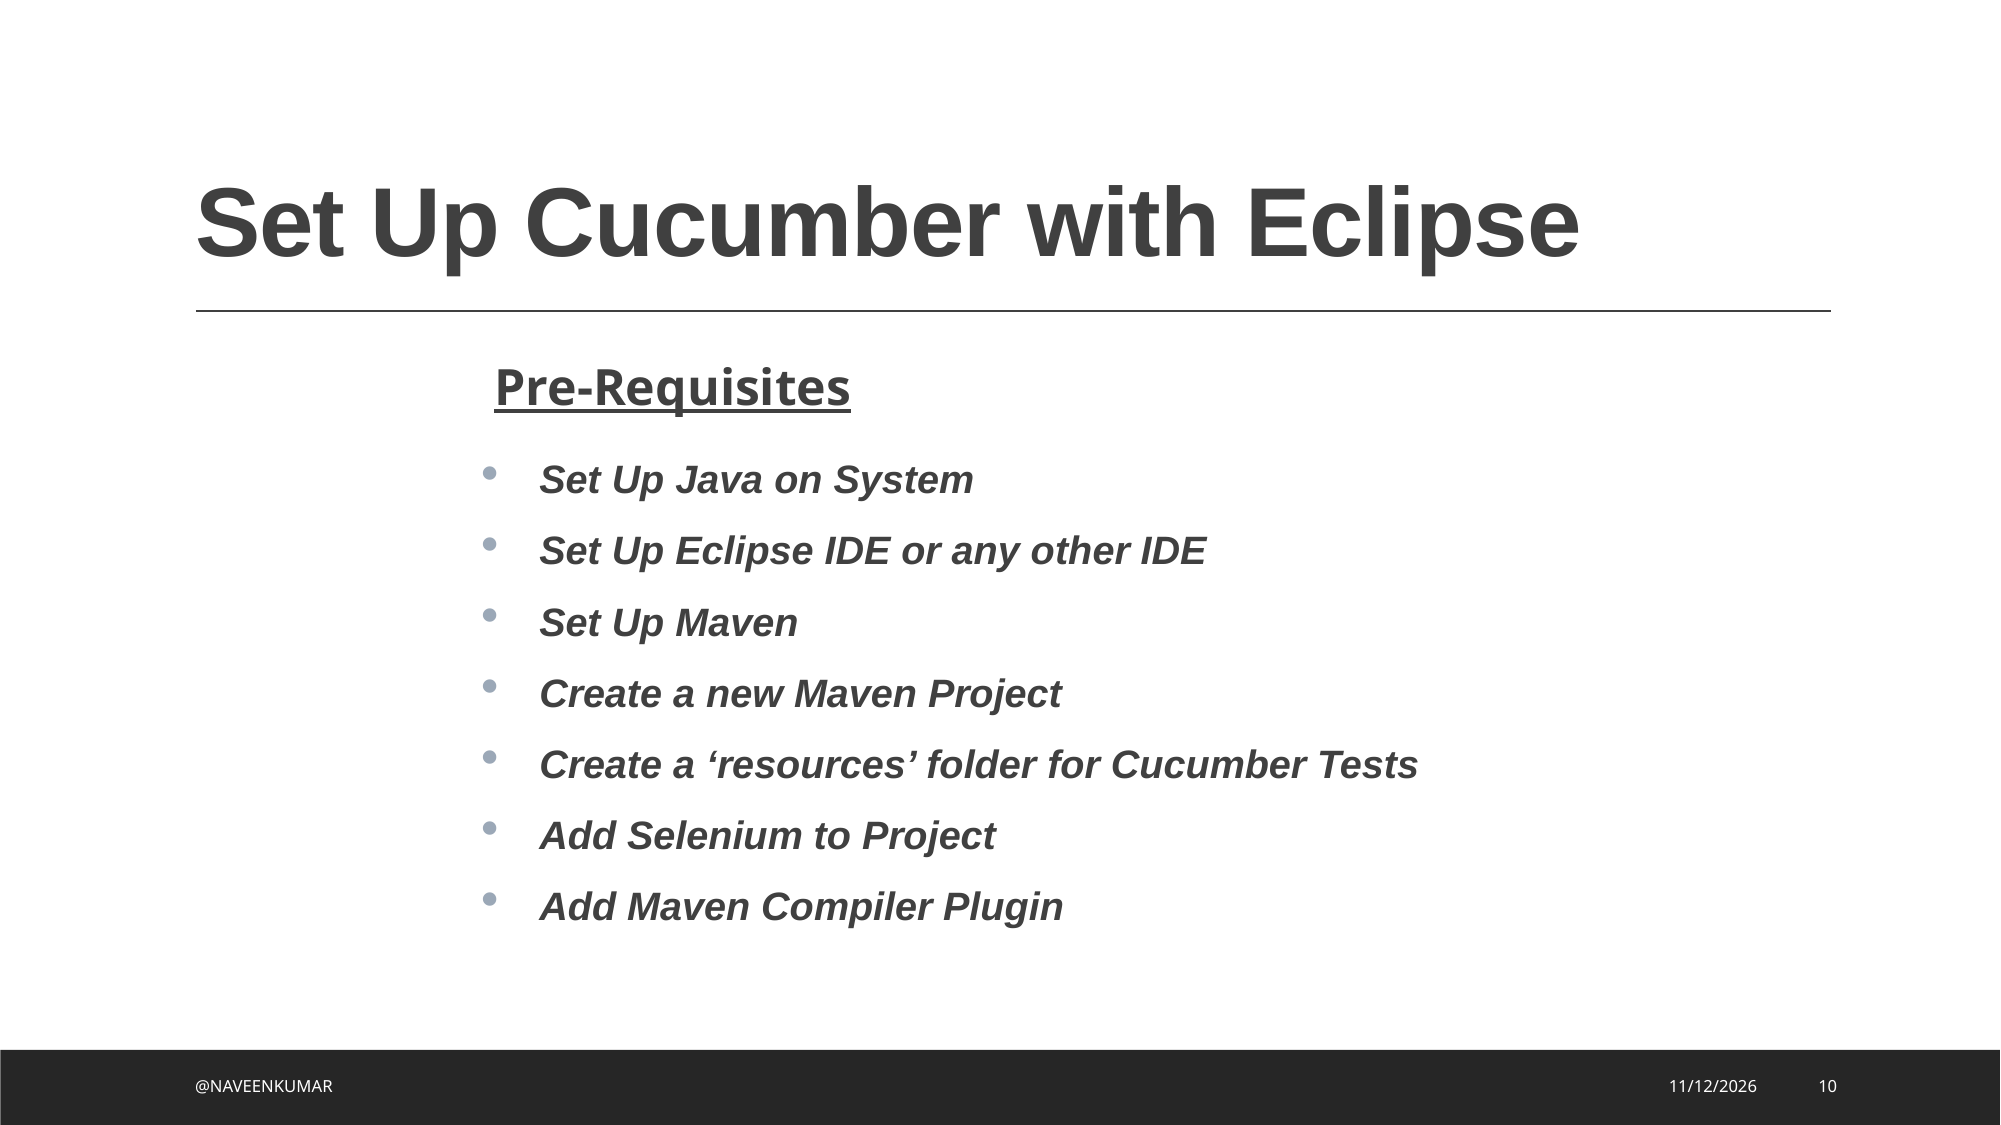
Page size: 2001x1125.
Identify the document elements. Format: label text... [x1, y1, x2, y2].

slide_number 10 [1803, 1057, 1932, 1118]
footer @NAVEENKUMAR [180, 1057, 1299, 1118]
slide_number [1348, 1057, 1773, 1118]
list Pre-Requisites Set Up Java on System Set Up Eclipse IDE or any other IDE Set Up Maven Create a new Maven Project Create a ‘resources’ folder for Cucumber Tests Add Selenium to Project Add Maven Compiler Plugin [483, 341, 1428, 957]
title Set Up Cucumber with Eclipse [180, 47, 1830, 285]
